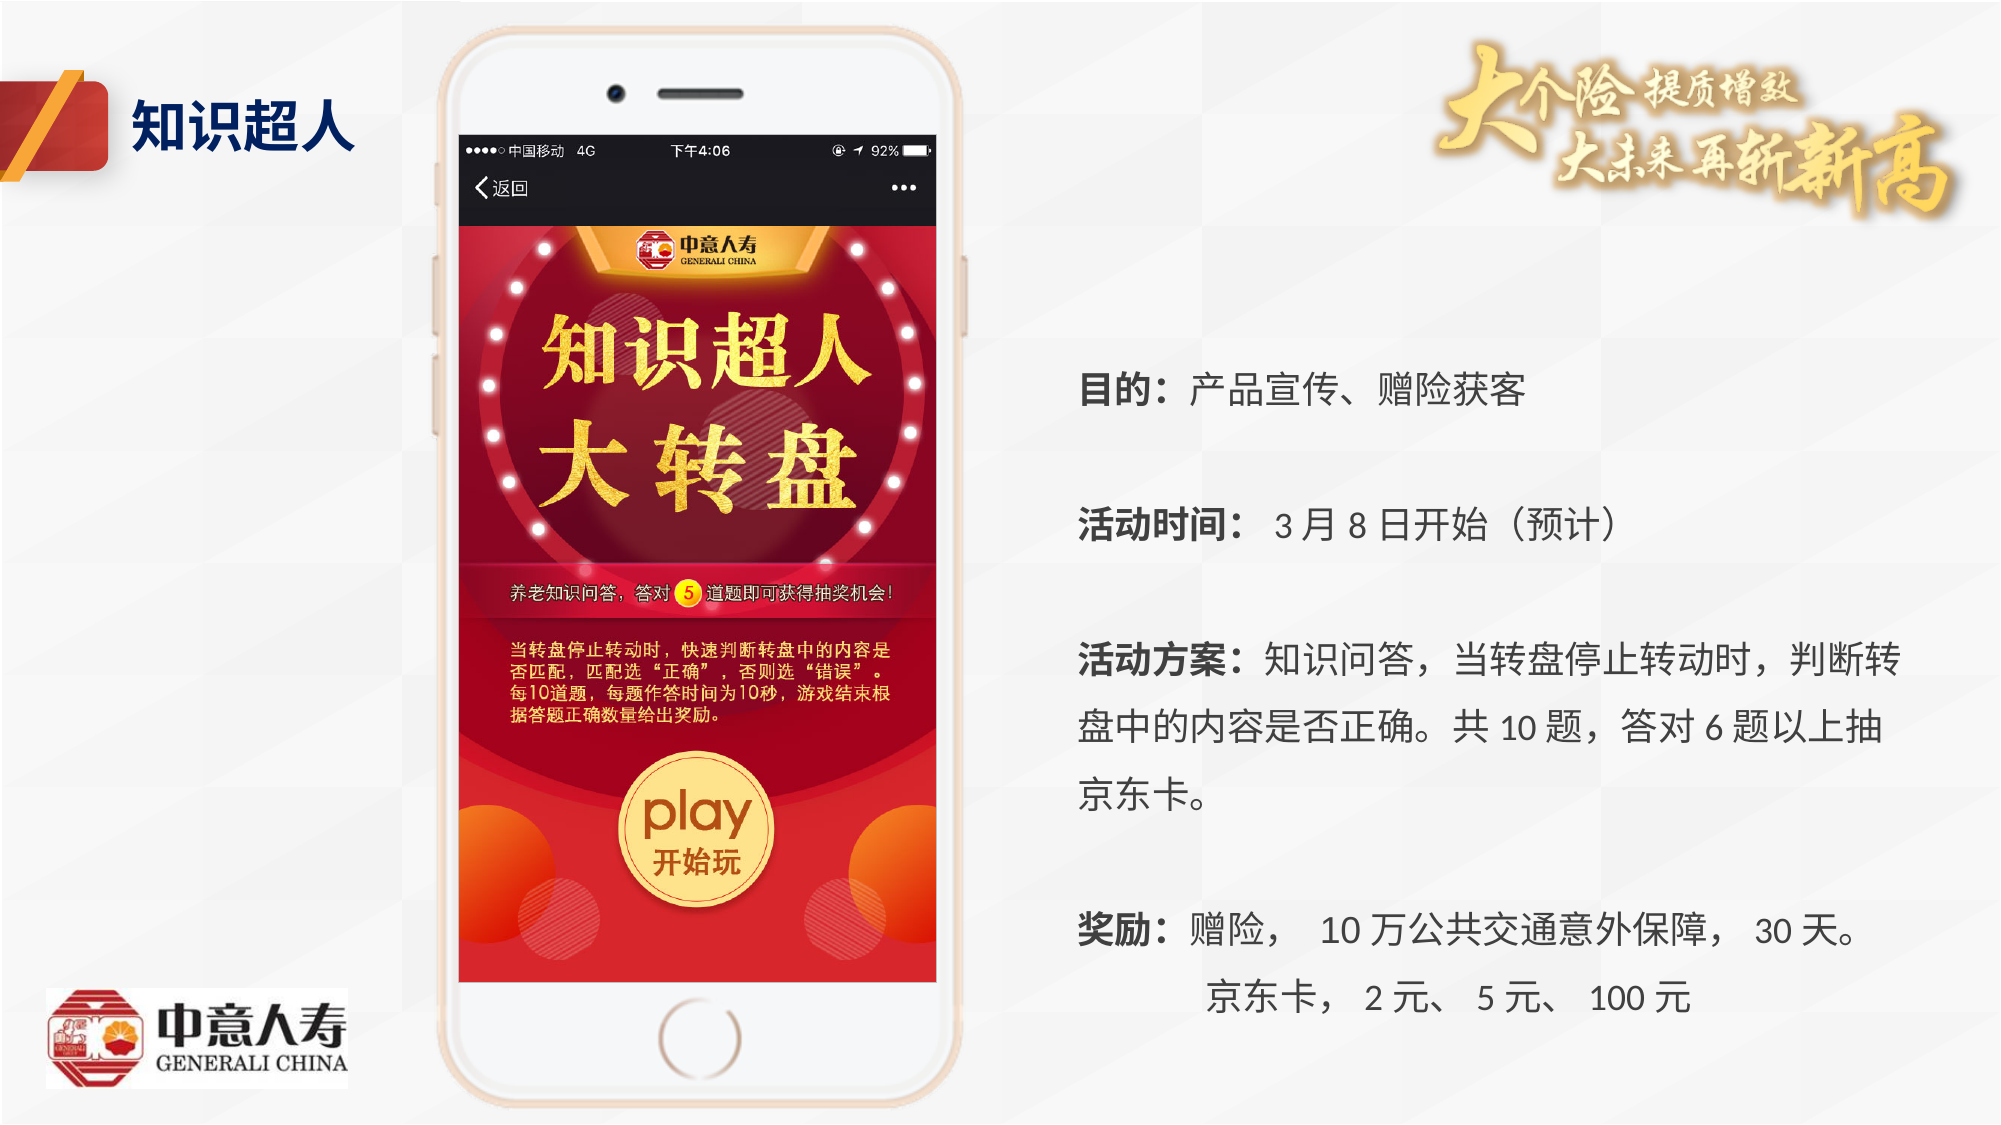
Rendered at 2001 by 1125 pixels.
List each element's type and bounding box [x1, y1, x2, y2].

text_box [0, 0, 2000, 1125]
picture [411, 19, 986, 1114]
picture [1427, 33, 1966, 238]
picture [46, 989, 348, 1089]
picture [84, 81, 109, 171]
text_box [0, 56, 84, 196]
